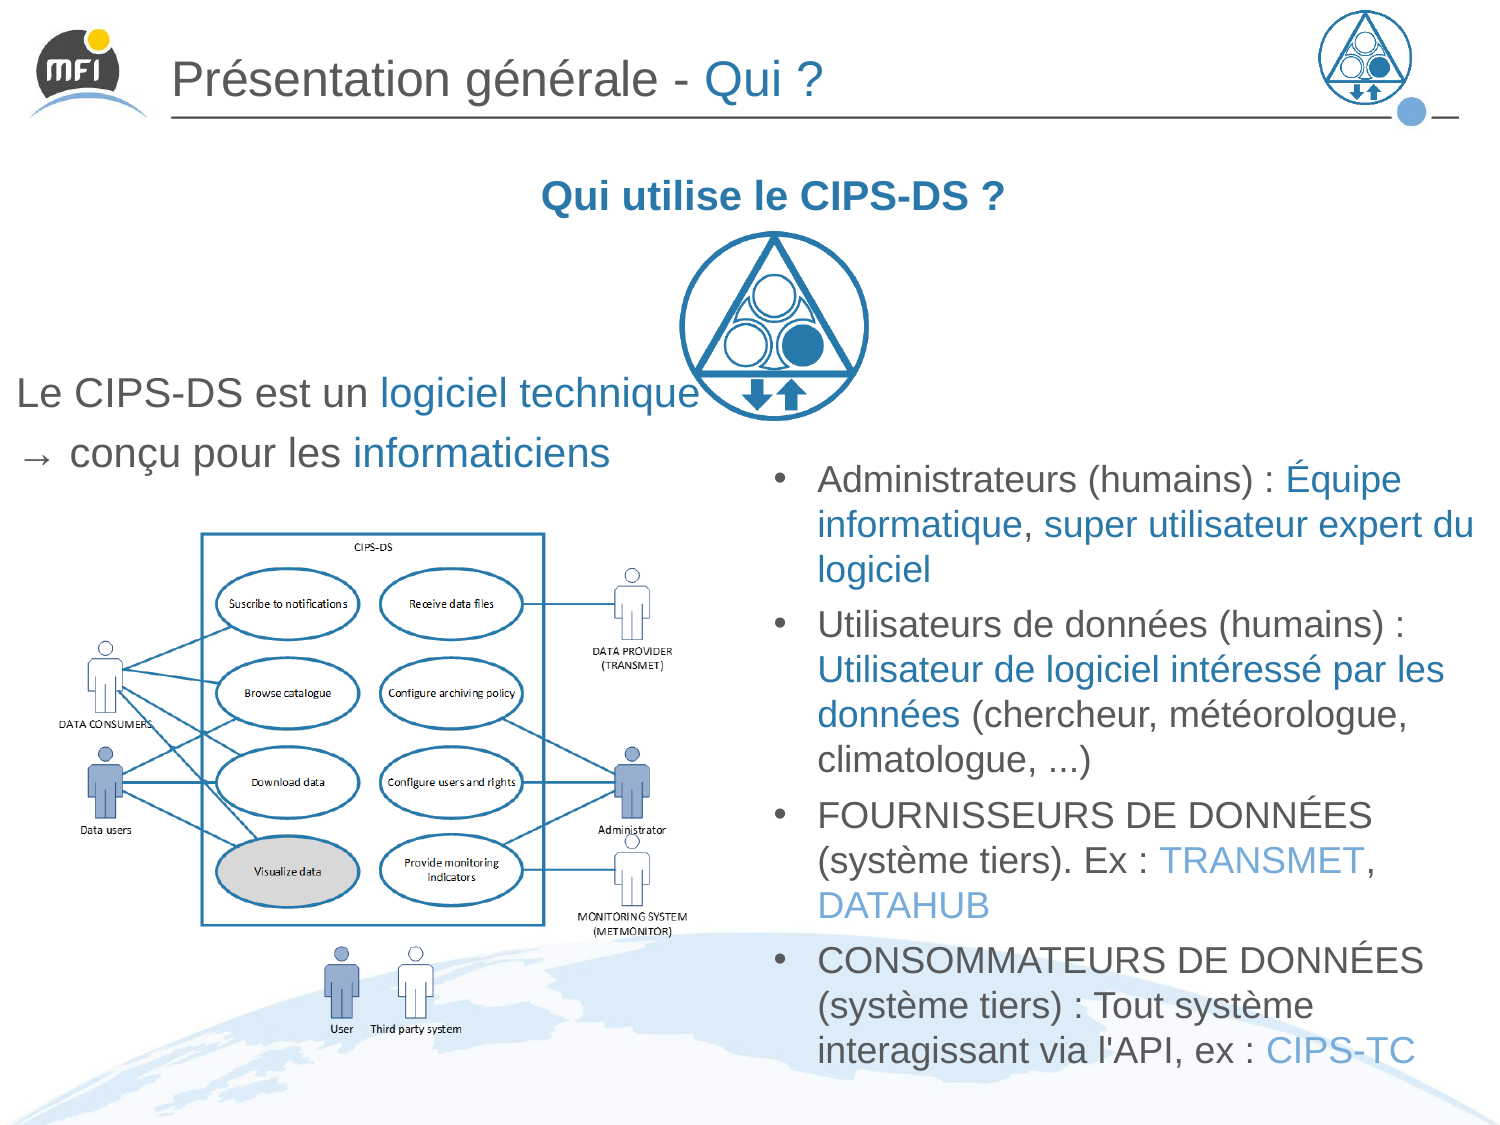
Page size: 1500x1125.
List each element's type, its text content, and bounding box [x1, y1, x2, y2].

text_box Administrateurs (humains) : Équipe informatique, super utilisateur expert du logiciel Utilisateurs de données (humains) : Utilisateur de logiciel intéressé par les données (chercheur, météorologue, climatologue, ...) FOURNISSEURS DE DONNÉES (système tiers). Ex : TRANSMET, DATAHUB CONSOMMATEURS DE DONNÉES (système tiers) : Tout système interagissant via l'API, ex : CIPS-TC [773, 447, 1484, 1094]
text_box Le CIPS-DS est un logiciel technique → conçu pour les informaticiens [16, 358, 702, 512]
picture [0, 0, 1500, 1125]
title Présentation générale - Qui ? [171, 0, 1412, 116]
list Qui utilise le CIPS-DS ? [88, 160, 1459, 1094]
